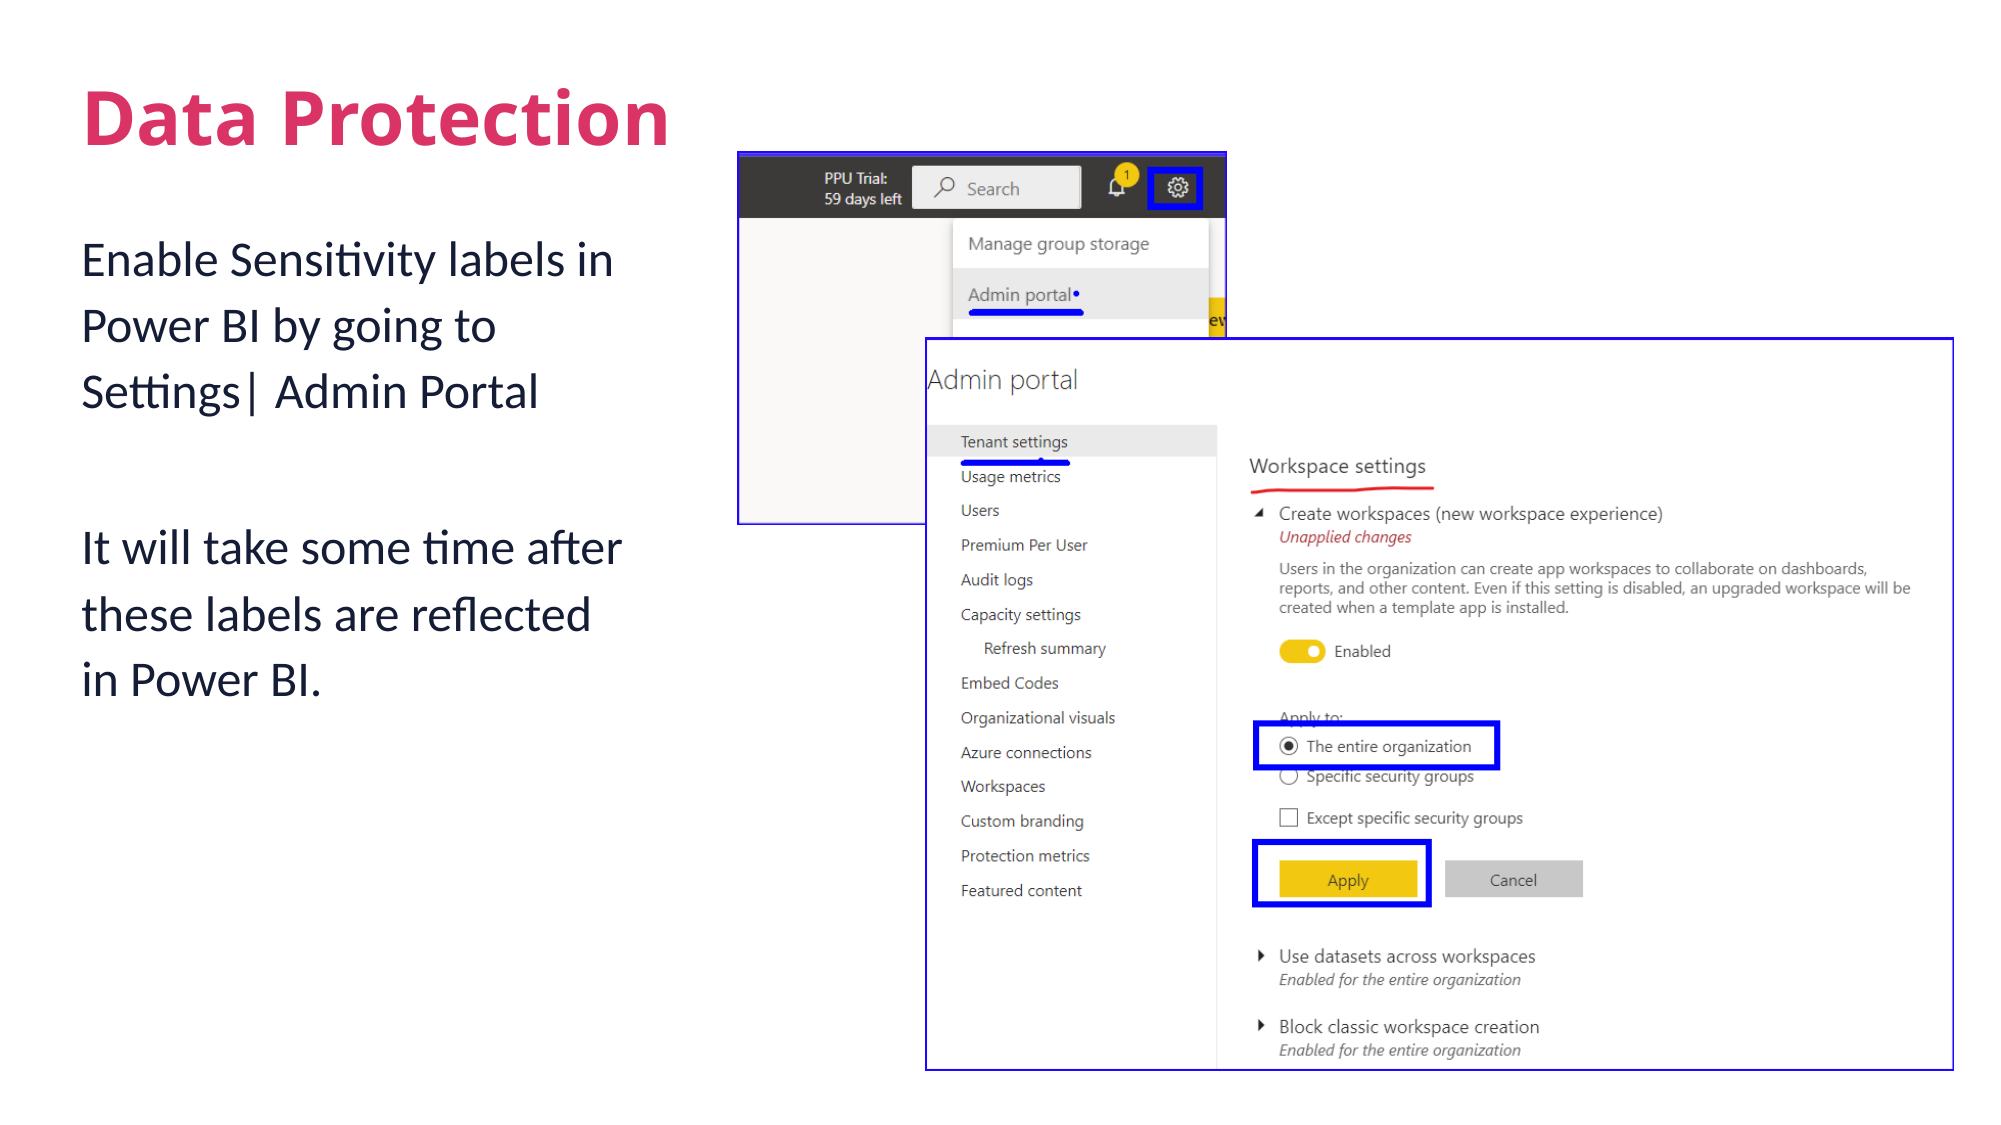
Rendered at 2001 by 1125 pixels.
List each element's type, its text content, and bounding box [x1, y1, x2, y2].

picture [737, 151, 1954, 1071]
list Enable Sensitivity labels in Power BI by going to Settings| Admin Portal It will take some time after these labels are reflected in Power BI. [81, 220, 640, 1019]
title Data Protection [81, 73, 1919, 185]
